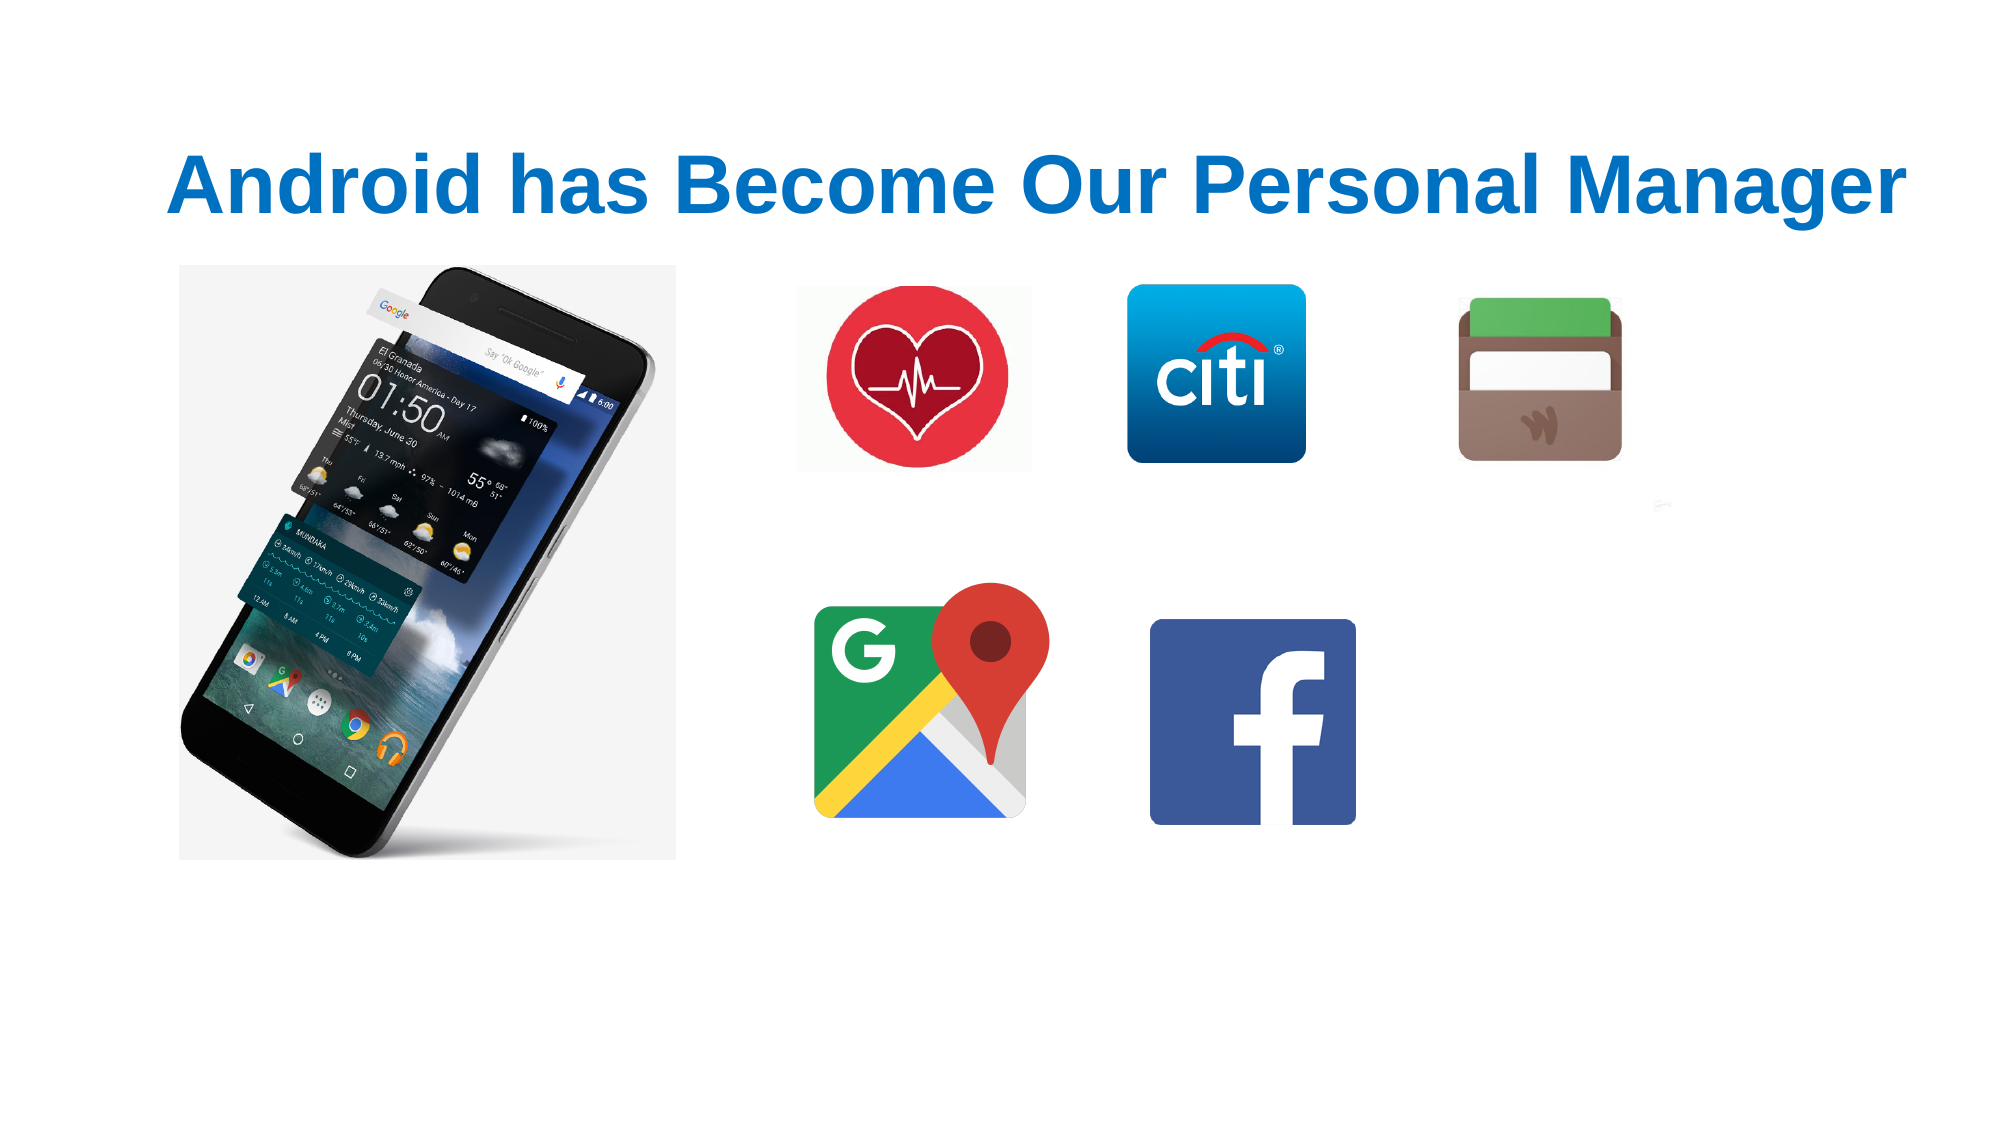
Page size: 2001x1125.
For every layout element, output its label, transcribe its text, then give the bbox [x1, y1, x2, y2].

picture [1118, 275, 1315, 472]
picture [1401, 240, 1680, 519]
picture [1150, 619, 1356, 825]
title Android has Become Our Personal Manager [150, 93, 1938, 267]
picture [796, 286, 1033, 472]
picture [179, 265, 676, 861]
picture [778, 570, 1062, 854]
